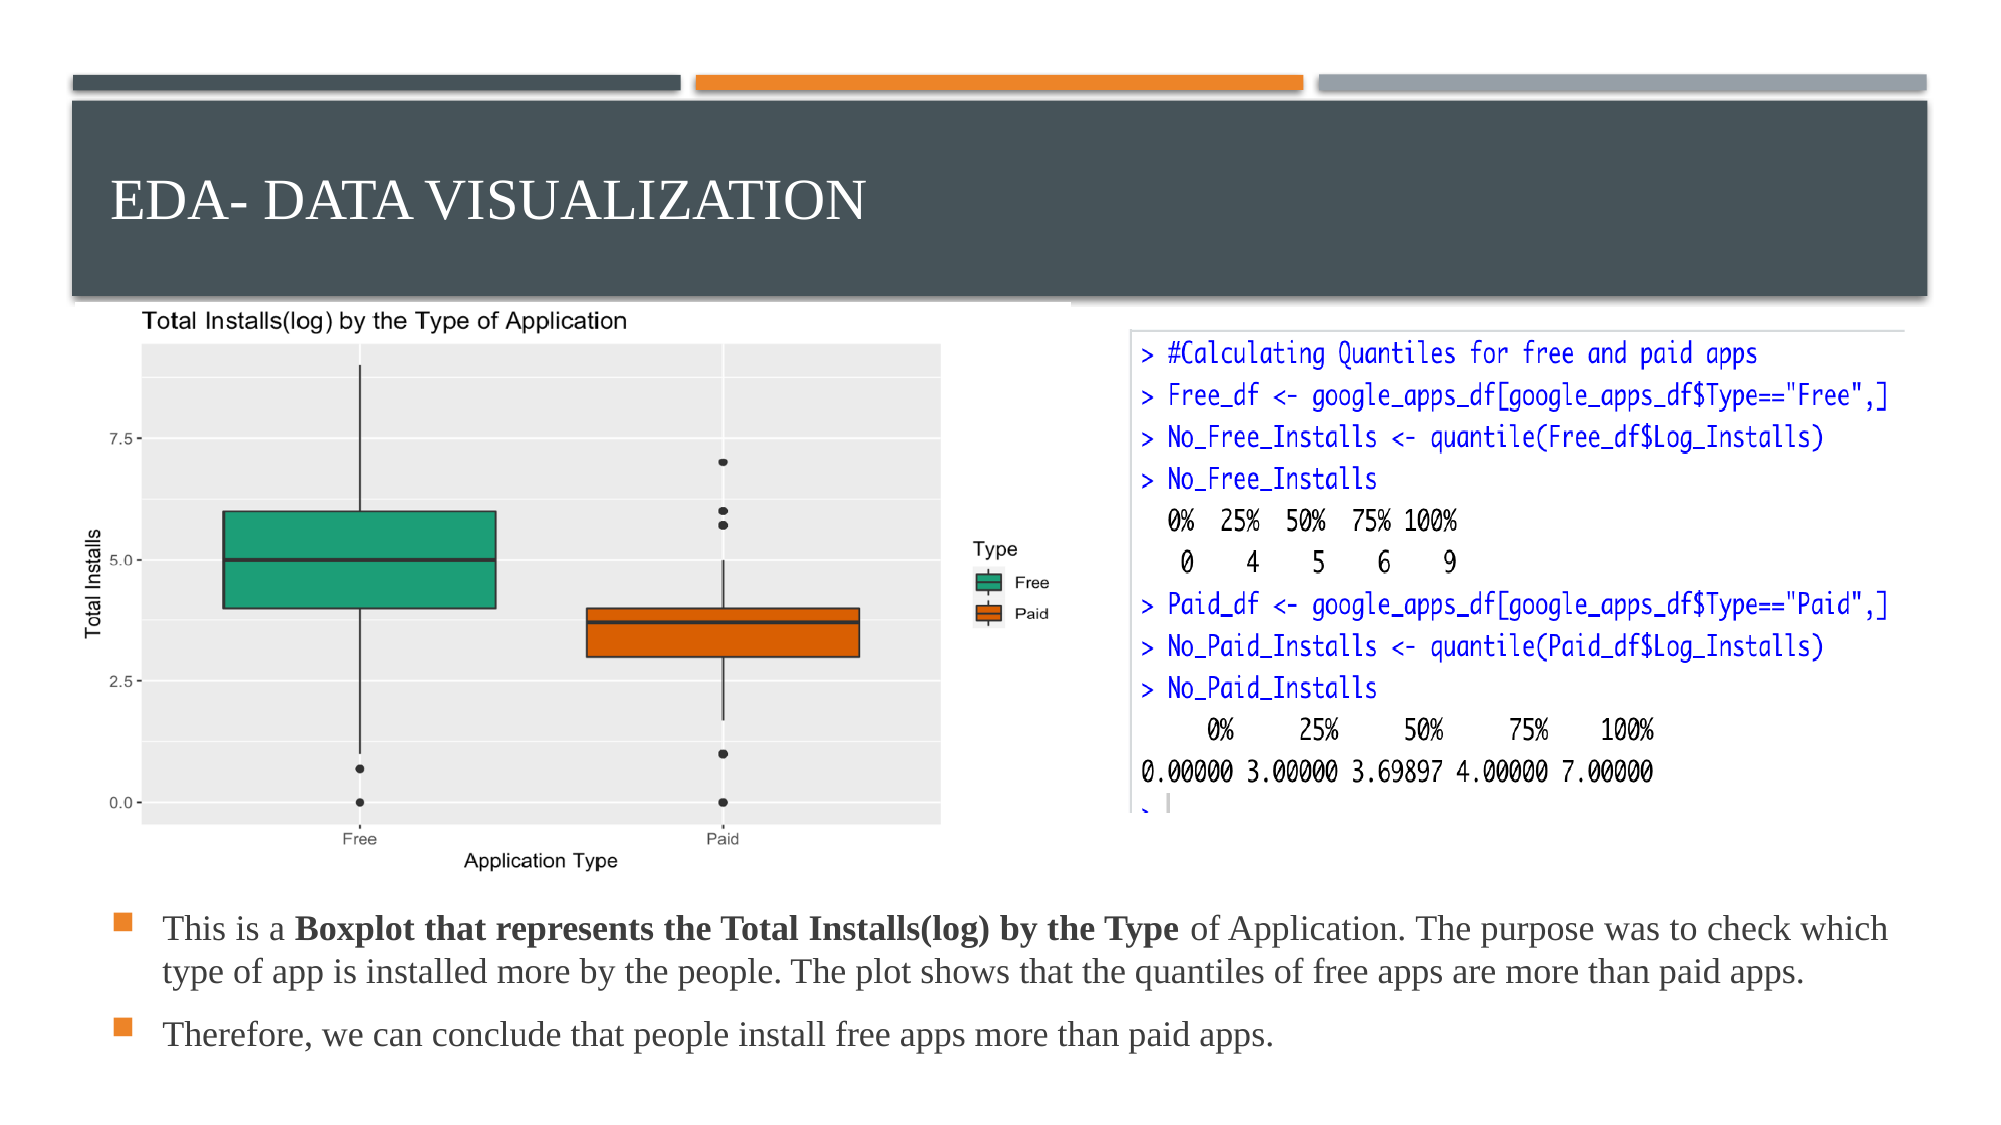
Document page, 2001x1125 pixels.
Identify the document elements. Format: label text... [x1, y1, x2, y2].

title EDA- Data visualization [95, 72, 1905, 239]
list This is a Boxplot that represents the Total Installs(log) by the Type of Application. The purpose was to check which type of app is installed more by the people. The plot shows that the quantiles of free apps are more than paid apps. Therefore, we can conclude that people install free apps more than paid apps. [95, 897, 1905, 1106]
picture [1127, 329, 1906, 814]
picture [74, 301, 1071, 880]
